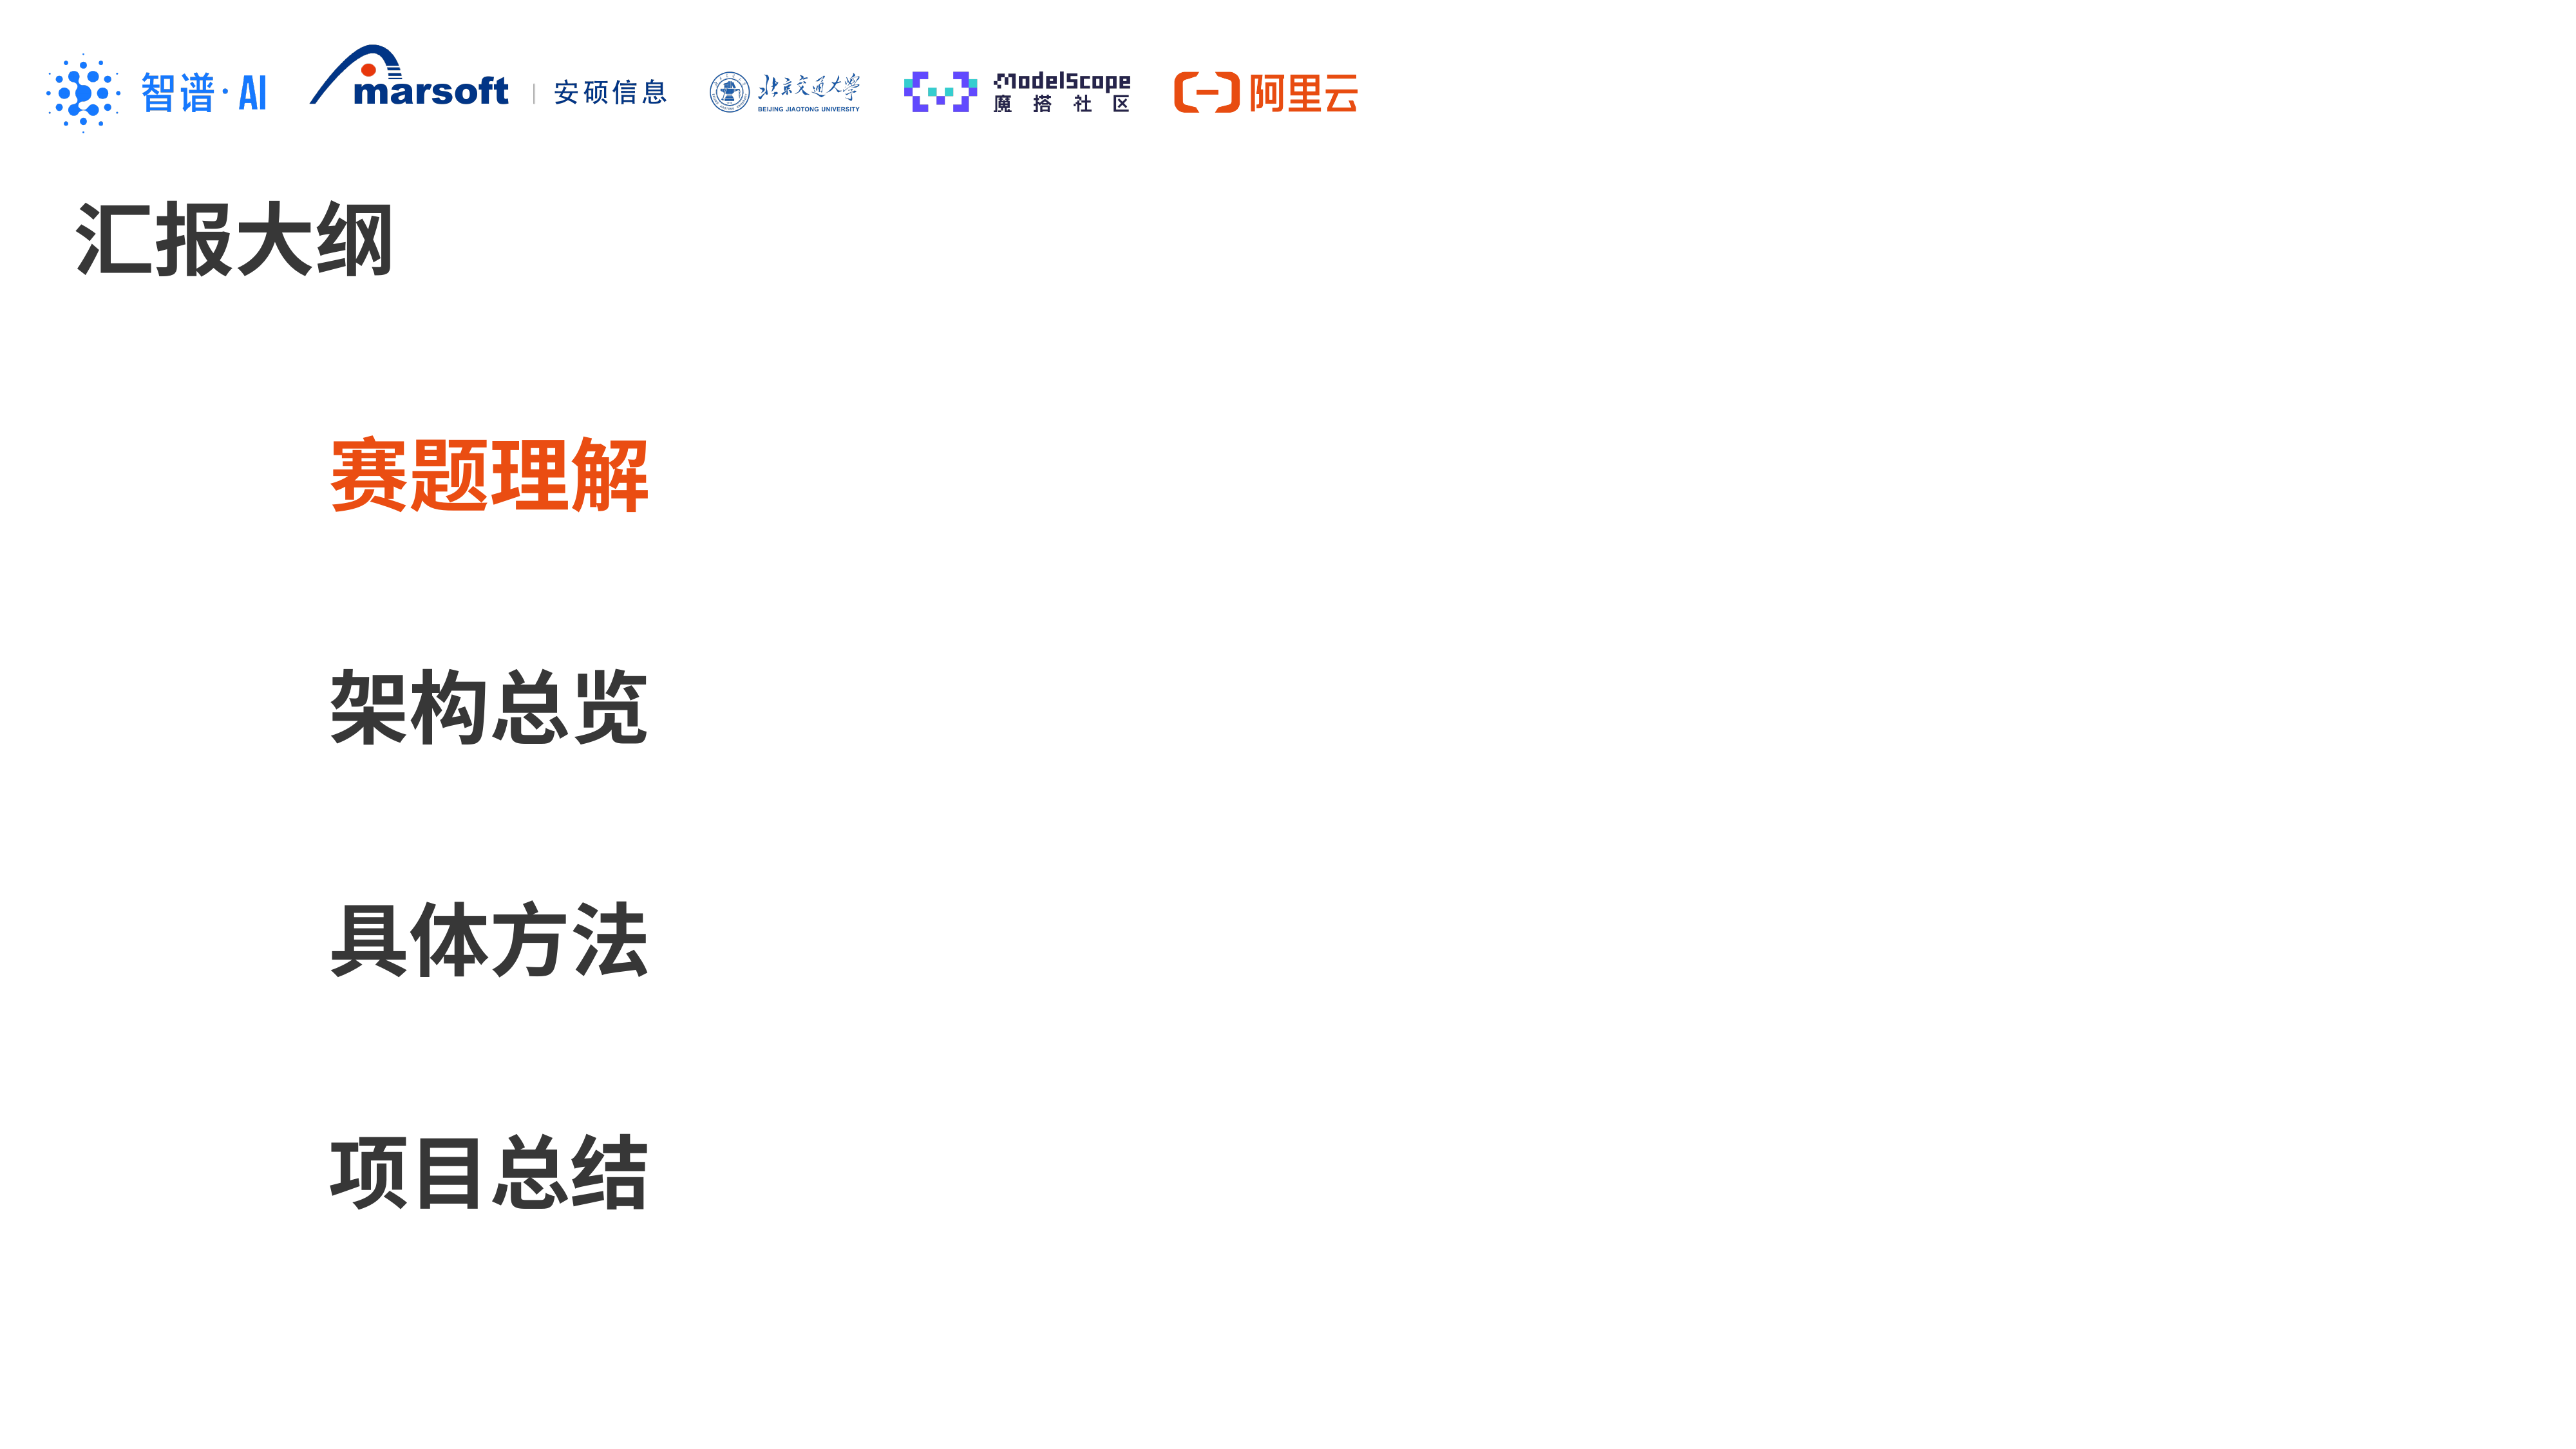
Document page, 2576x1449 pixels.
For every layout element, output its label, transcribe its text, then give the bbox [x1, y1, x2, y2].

text_box 汇报大纲 [68, 184, 788, 292]
picture [904, 71, 1130, 112]
picture [32, 41, 281, 147]
text_box 赛题理解 [323, 419, 1043, 527]
text_box 具体方法 [323, 884, 1612, 992]
text_box 项目总结 [323, 1116, 1043, 1224]
picture [708, 70, 862, 115]
text_box 架构总览 [323, 652, 1043, 759]
picture [1138, 57, 1396, 129]
picture [309, 44, 670, 135]
